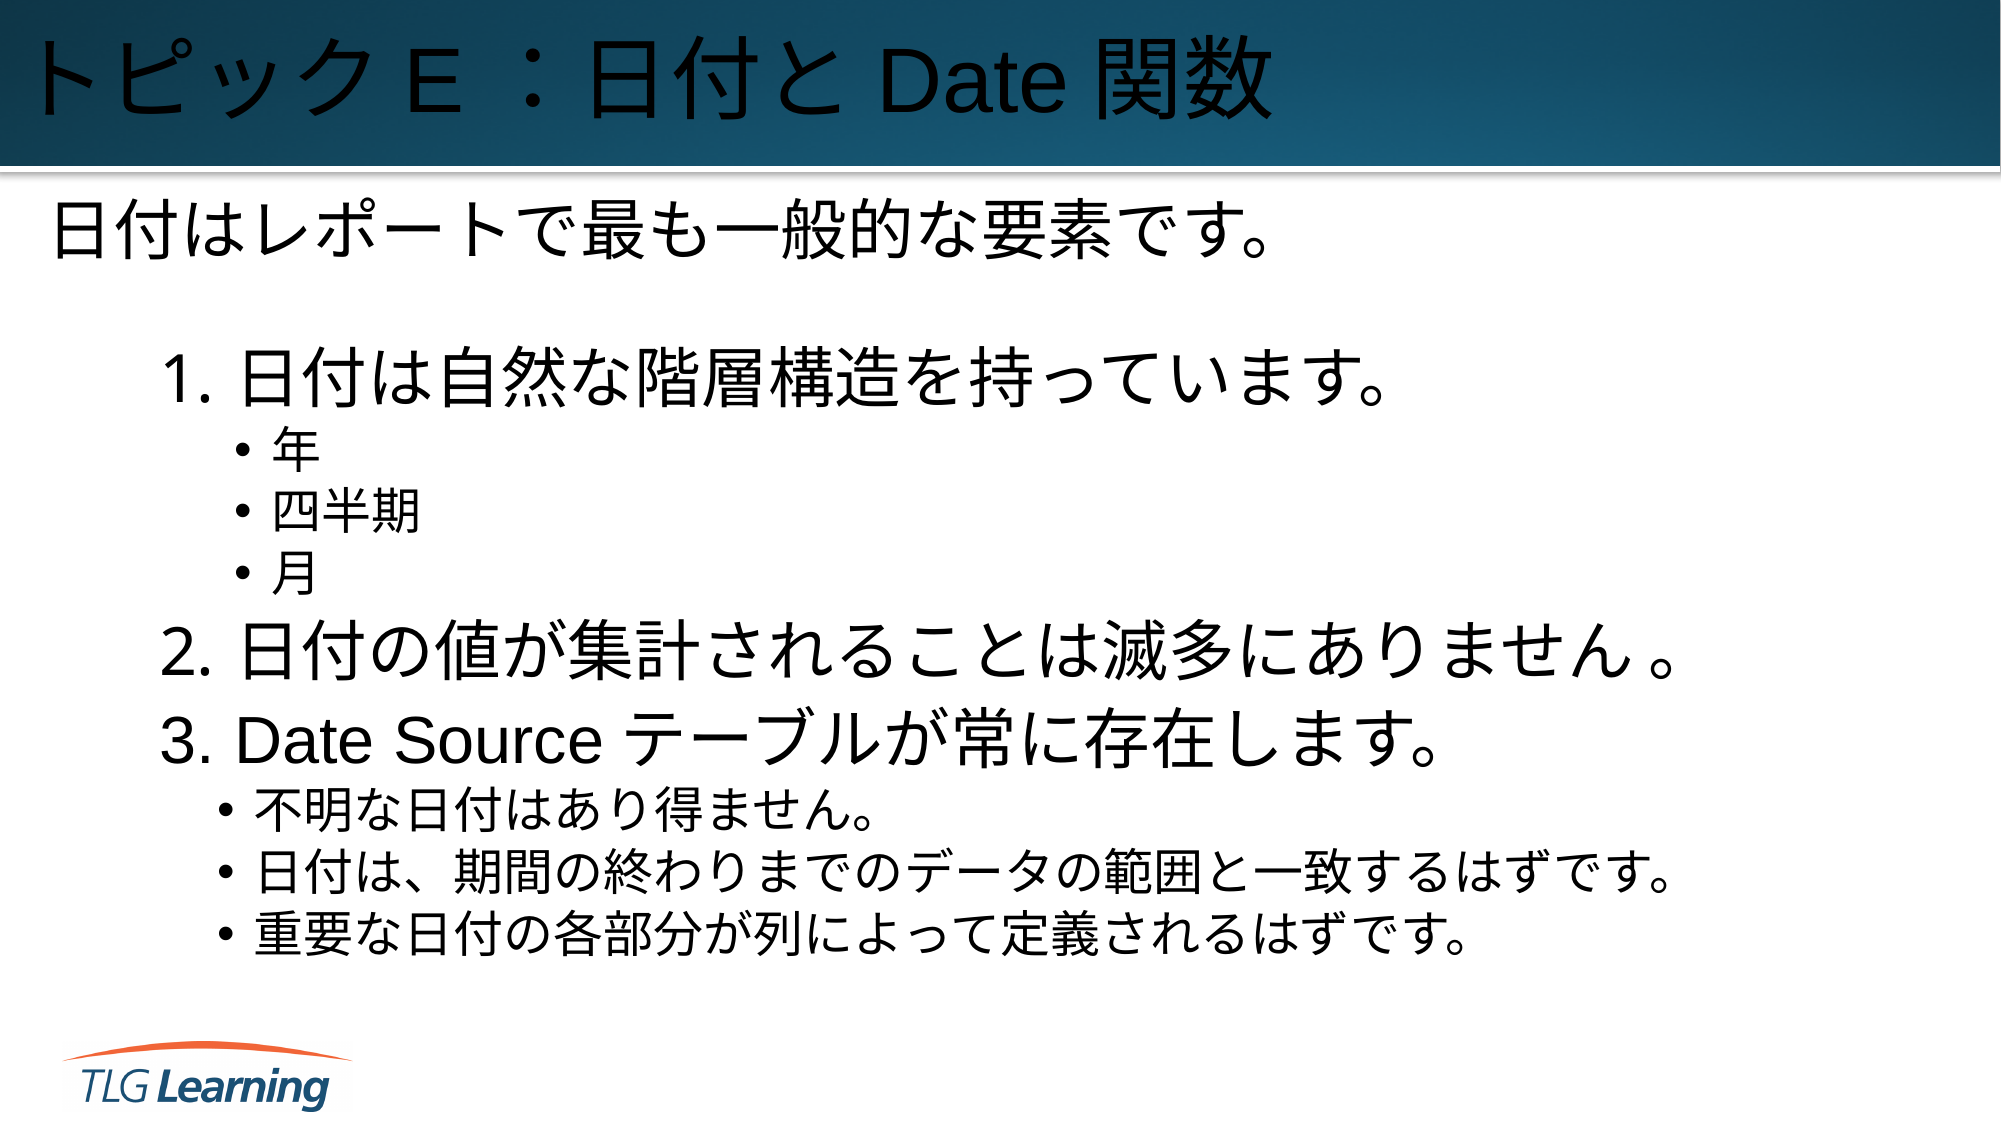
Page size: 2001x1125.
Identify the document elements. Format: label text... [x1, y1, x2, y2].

picture [62, 1041, 353, 1112]
list 日付はレポートで最も一般的な要素です。 日付は自然な階層構造を持っています。 年 四半期 月 日付の値が集計されることは滅多にありません 。 Date Sourceテーブルが常に存在します。 不明な日付はあり得ません。 日付は、期間の終わりまでのデータの範囲と一致するはずです。 重要な日付の各部分が列によって定義されるはずです。 [31, 189, 2000, 1015]
title トピックE：日付とDate関数 [0, 0, 2000, 166]
